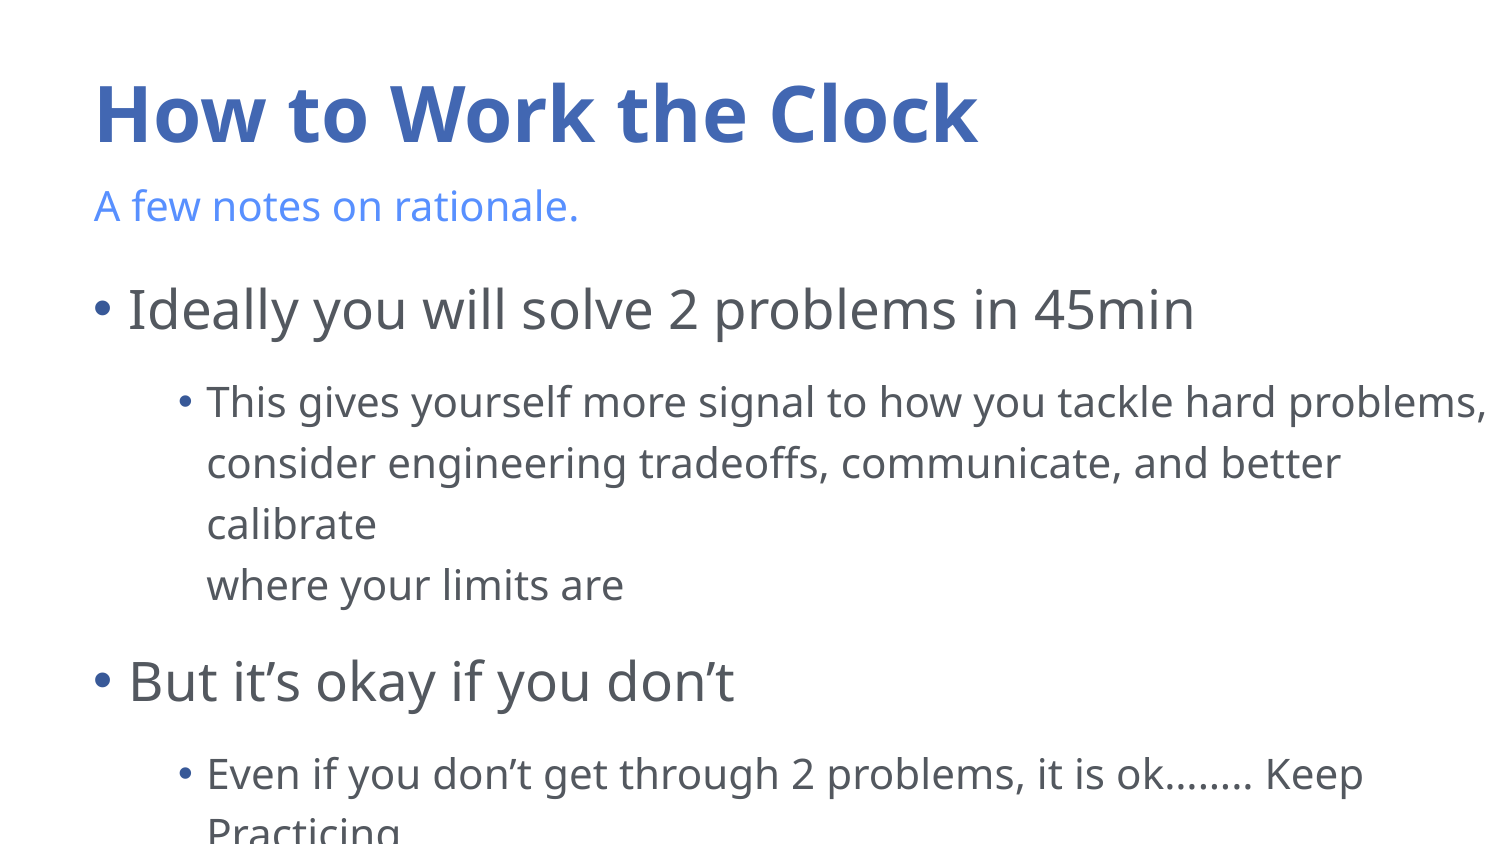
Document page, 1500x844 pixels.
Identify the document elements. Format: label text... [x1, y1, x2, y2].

list A few notes on rationale. [93, 179, 1500, 246]
text_box Ideally you will solve 2 problems in 45min This gives yourself more signal to how you tackle hard problems, consider engineering tradeoffs, communicate, and better calibrate where your limits are But it’s okay if you don’t Even if you don’t get through 2 problems, it is ok…….. Keep Practicing [93, 261, 1500, 637]
title How to Work the Clock [93, 64, 1407, 178]
